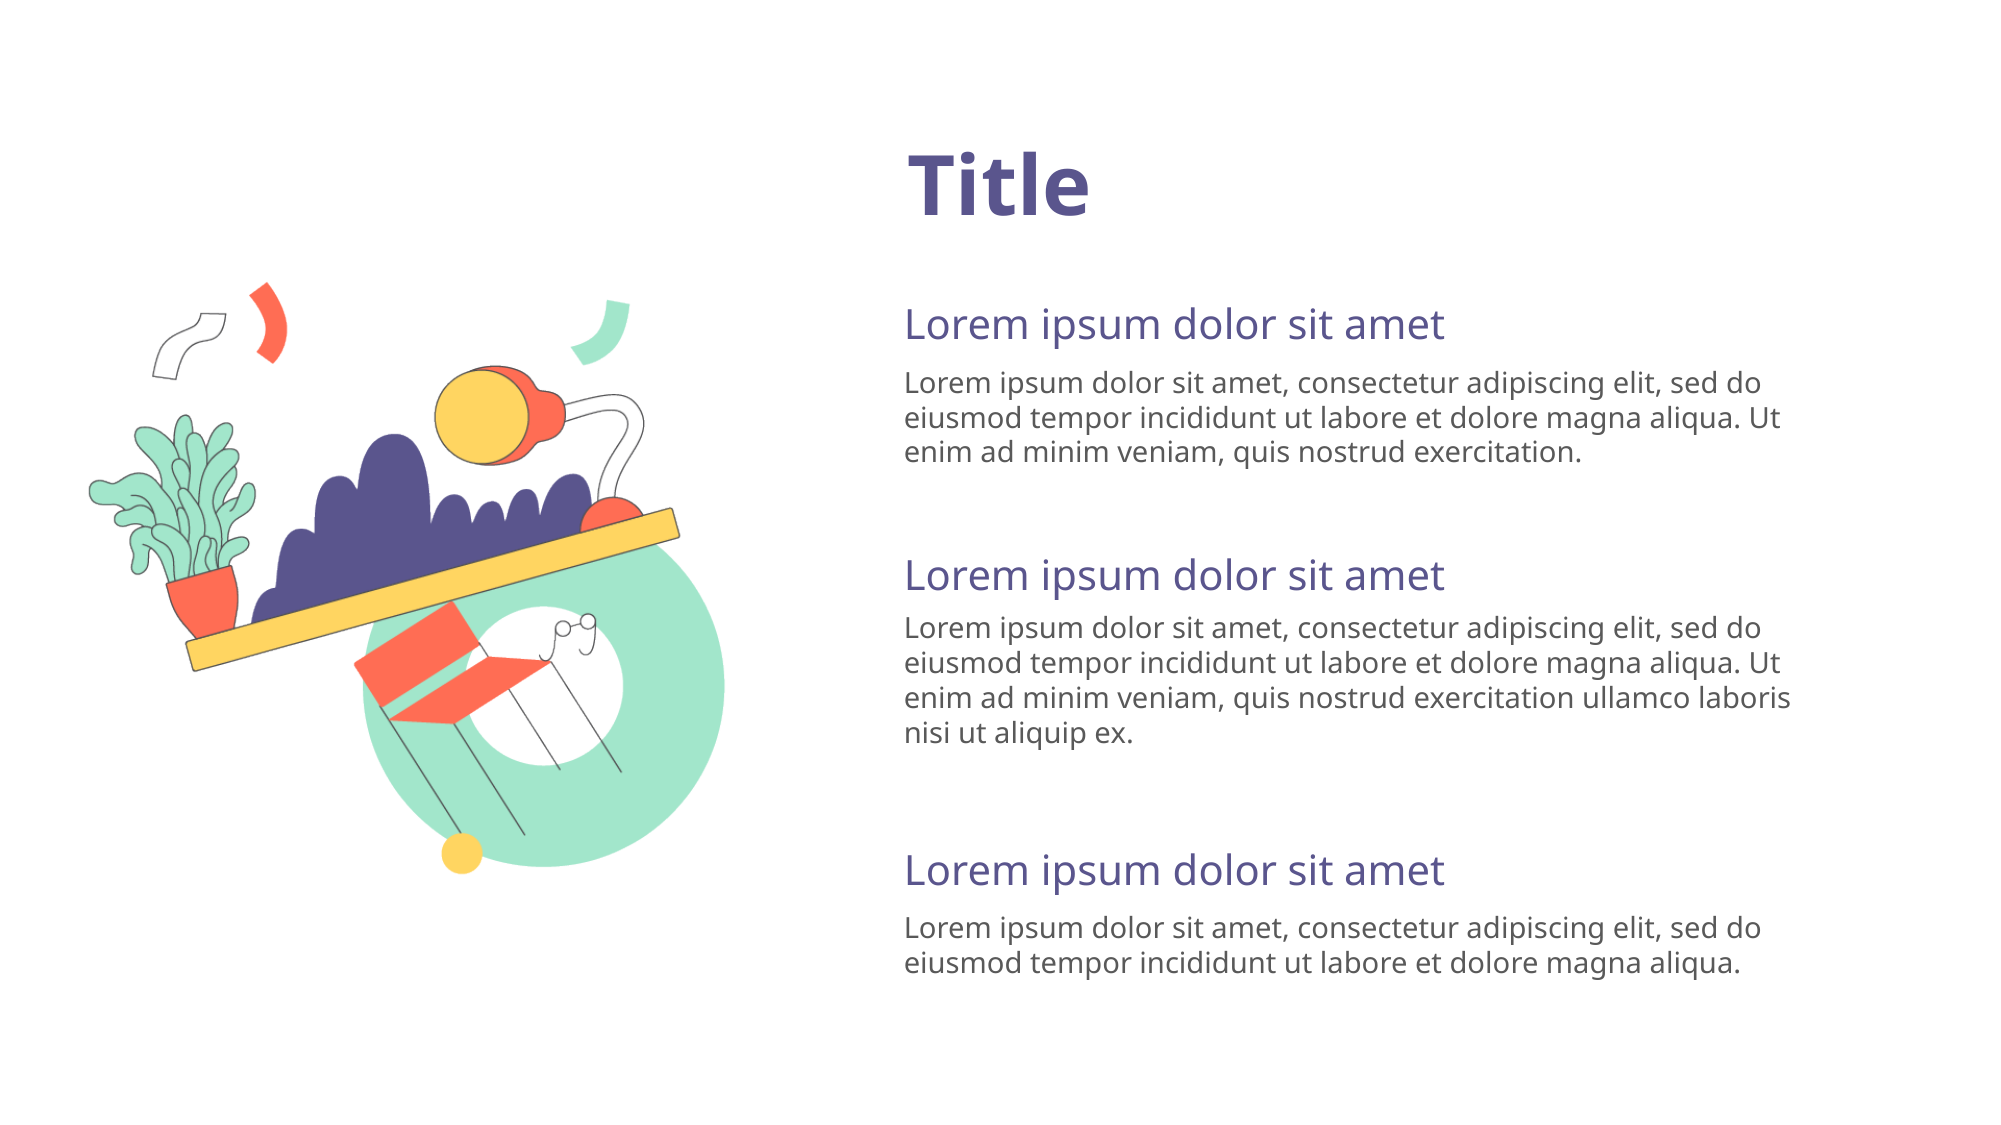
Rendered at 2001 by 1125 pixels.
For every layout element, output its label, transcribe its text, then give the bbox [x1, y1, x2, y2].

text_box Lorem ipsum dolor sit amet [888, 541, 1576, 602]
picture [0, 197, 815, 958]
text_box Lorem ipsum dolor sit amet [888, 836, 1508, 901]
text_box Lorem ipsum dolor sit amet, consectetur adipiscing elit, sed do eiusmod tempor incididunt ut labore et dolore magna aliqua. Ut enim ad minim veniam, quis nostrud exercitation ullamco laboris nisi ut aliquip ex. [888, 602, 1826, 757]
text_box Lorem ipsum dolor sit amet, consectetur adipiscing elit, sed do eiusmod tempor incididunt ut labore et dolore magna aliqua. Ut enim ad minim veniam, quis nostrud exercitation. [888, 356, 1826, 477]
text_box Lorem ipsum dolor sit amet, consectetur adipiscing elit, sed do eiusmod tempor incididunt ut labore et dolore magna aliqua. [888, 901, 1826, 987]
text_box Title [529, 124, 1471, 258]
text_box Lorem ipsum dolor sit amet [888, 290, 1611, 356]
